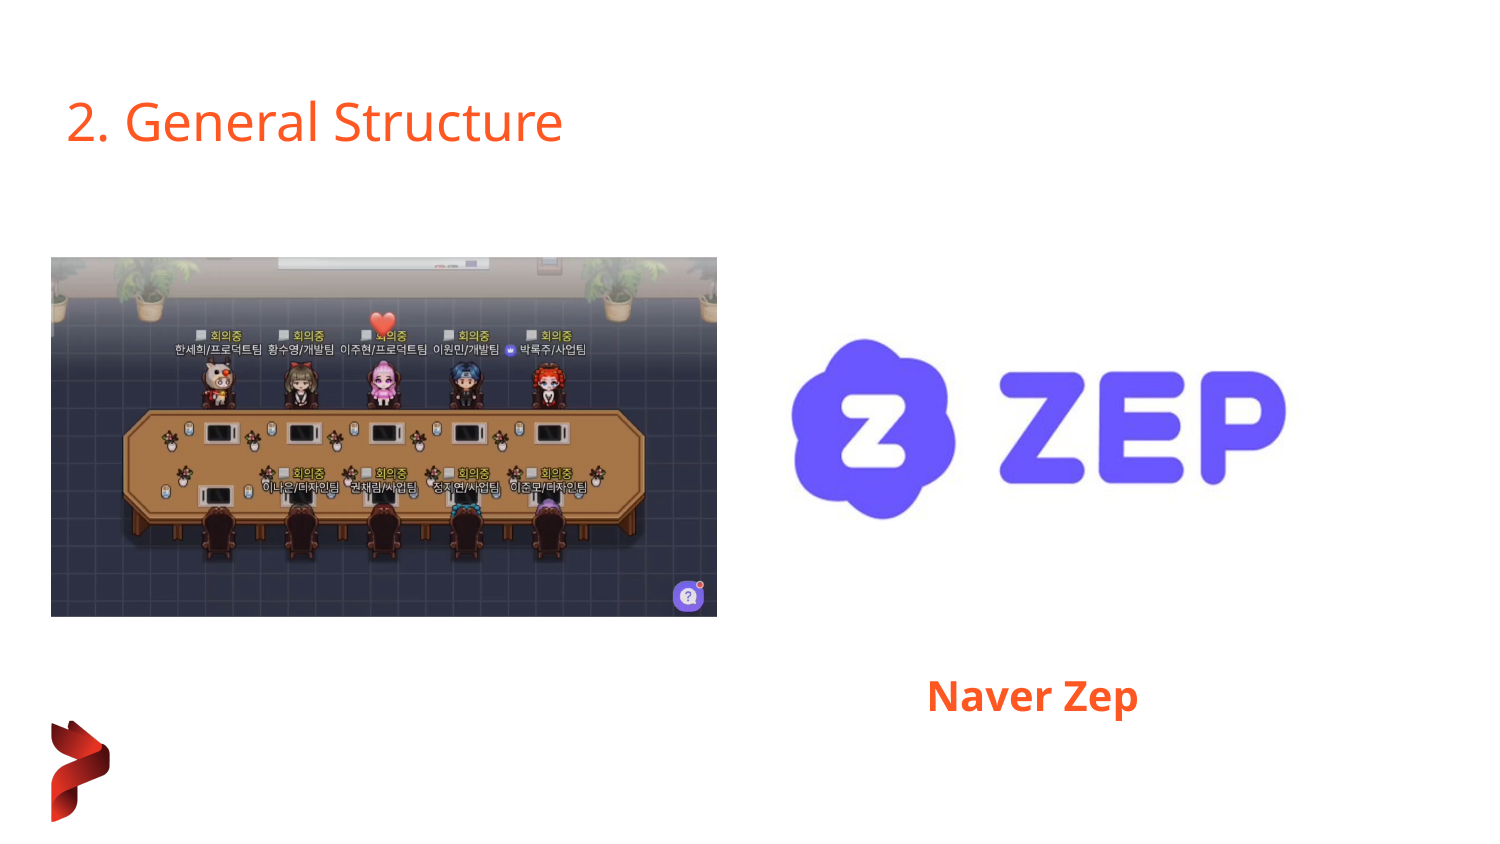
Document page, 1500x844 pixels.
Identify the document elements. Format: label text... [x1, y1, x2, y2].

picture [751, 300, 1314, 574]
text_box Naver Zep [888, 652, 1177, 738]
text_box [50, 256, 719, 618]
title 2. General Structure [51, 72, 1449, 167]
picture [50, 718, 110, 823]
